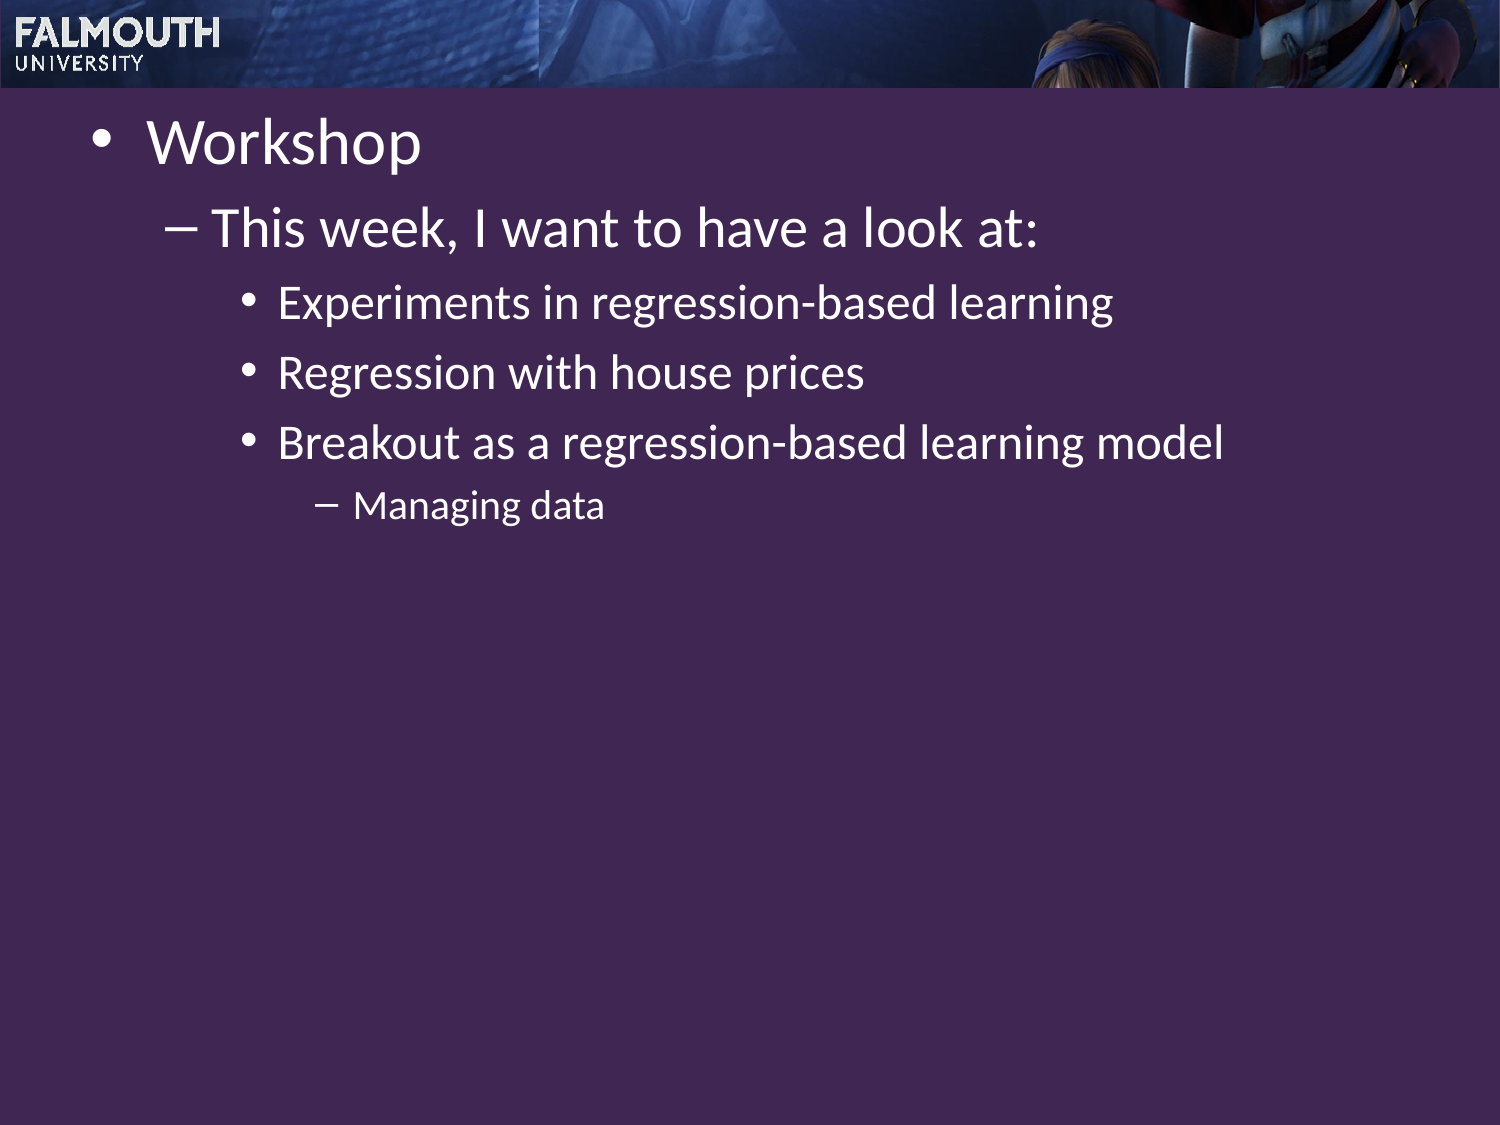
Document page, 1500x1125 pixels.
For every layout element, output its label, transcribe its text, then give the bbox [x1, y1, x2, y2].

picture [0, 0, 1500, 90]
list Workshop This week, I want to have a look at: Experiments in regression-based learning Regression with house prices Breakout as a regression-based learning model Managing data [75, 90, 1425, 1094]
